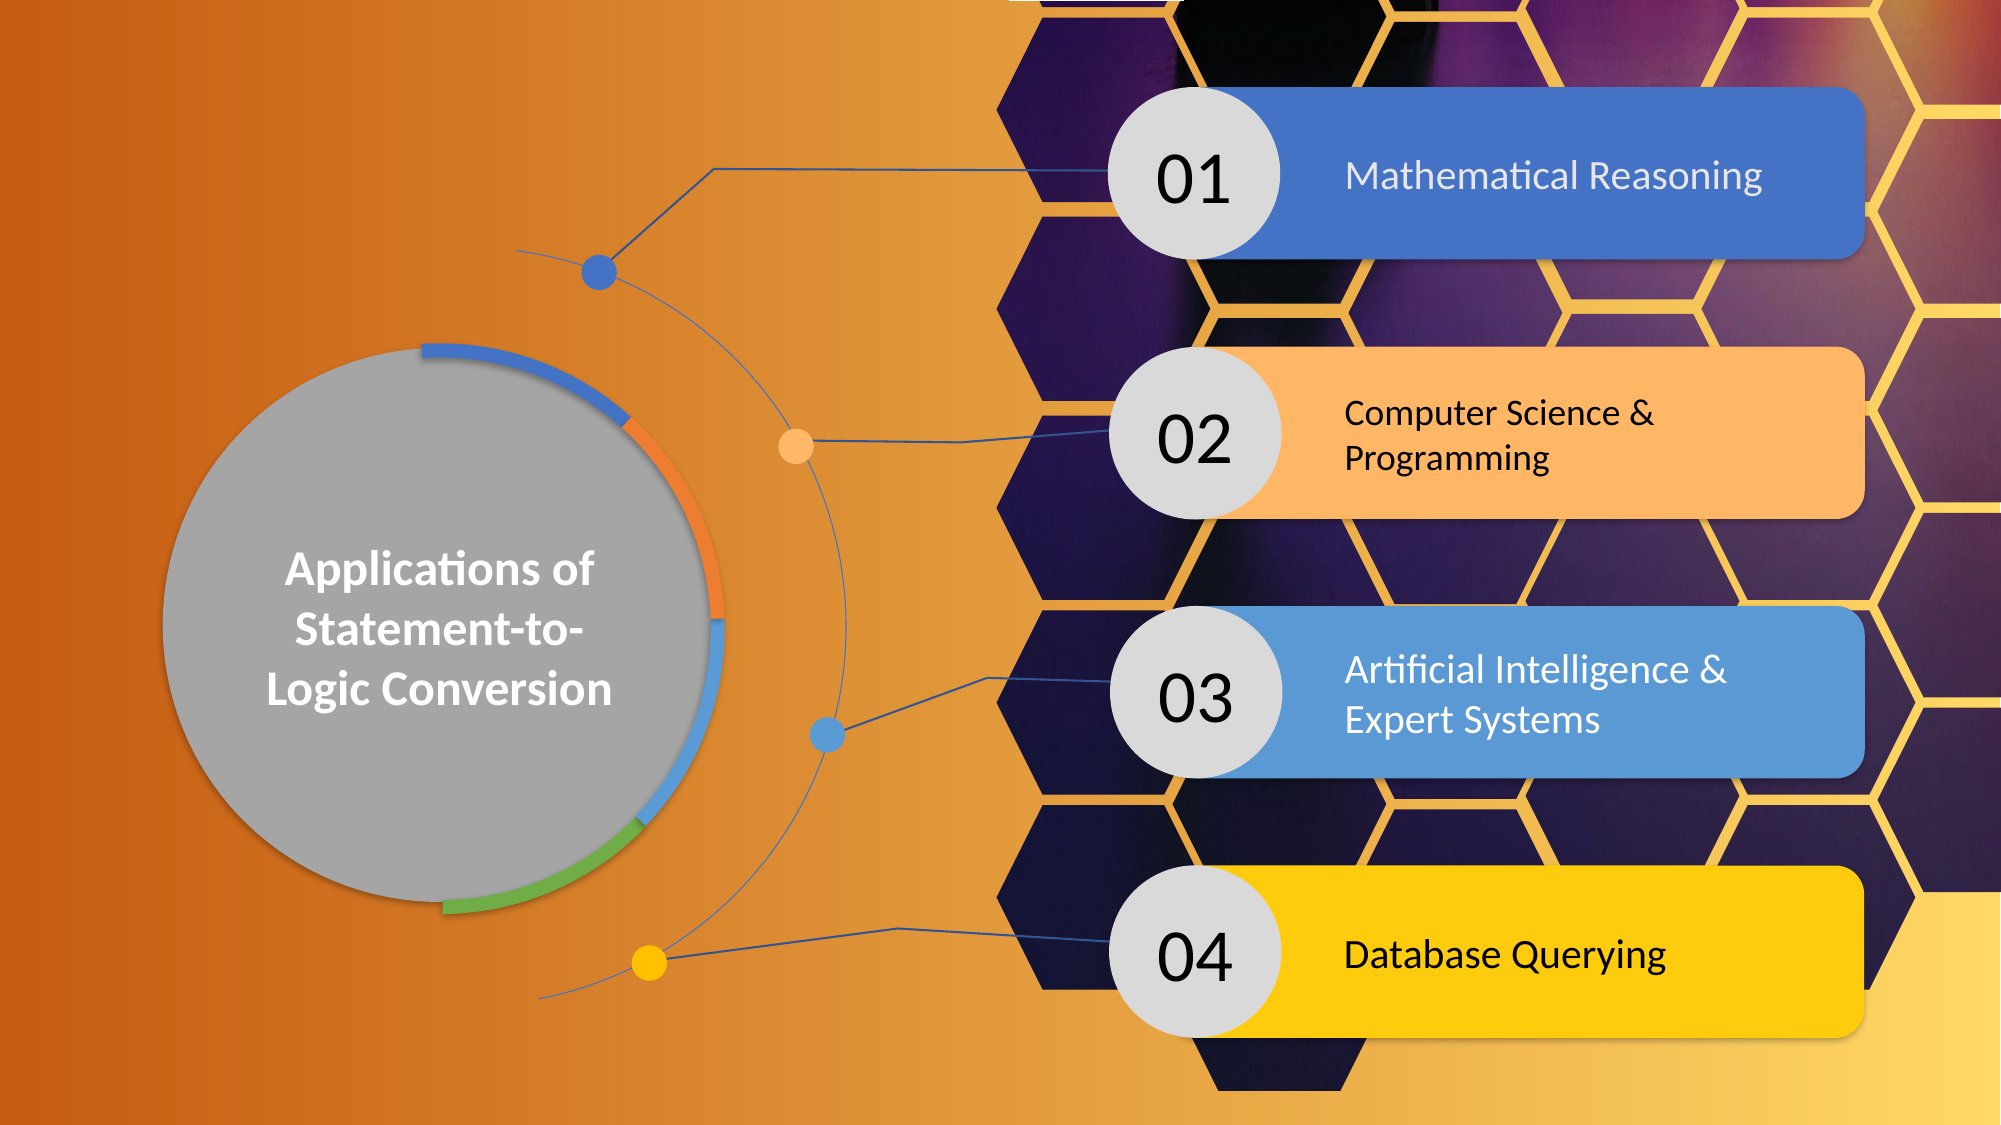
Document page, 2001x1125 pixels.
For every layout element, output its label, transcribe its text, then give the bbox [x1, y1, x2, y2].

text_box [466, 250, 847, 1000]
text_box [580, 253, 618, 292]
text_box [611, 167, 996, 267]
text_box Applications of Statement-to-Logic Conversion [161, 347, 517, 903]
text_box [808, 716, 847, 754]
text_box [996, 0, 2000, 1092]
text_box [420, 342, 503, 366]
text_box [441, 887, 520, 916]
text_box [630, 944, 669, 982]
text_box [846, 676, 996, 734]
text_box [668, 927, 996, 961]
text_box [814, 432, 996, 444]
text_box [777, 427, 815, 466]
